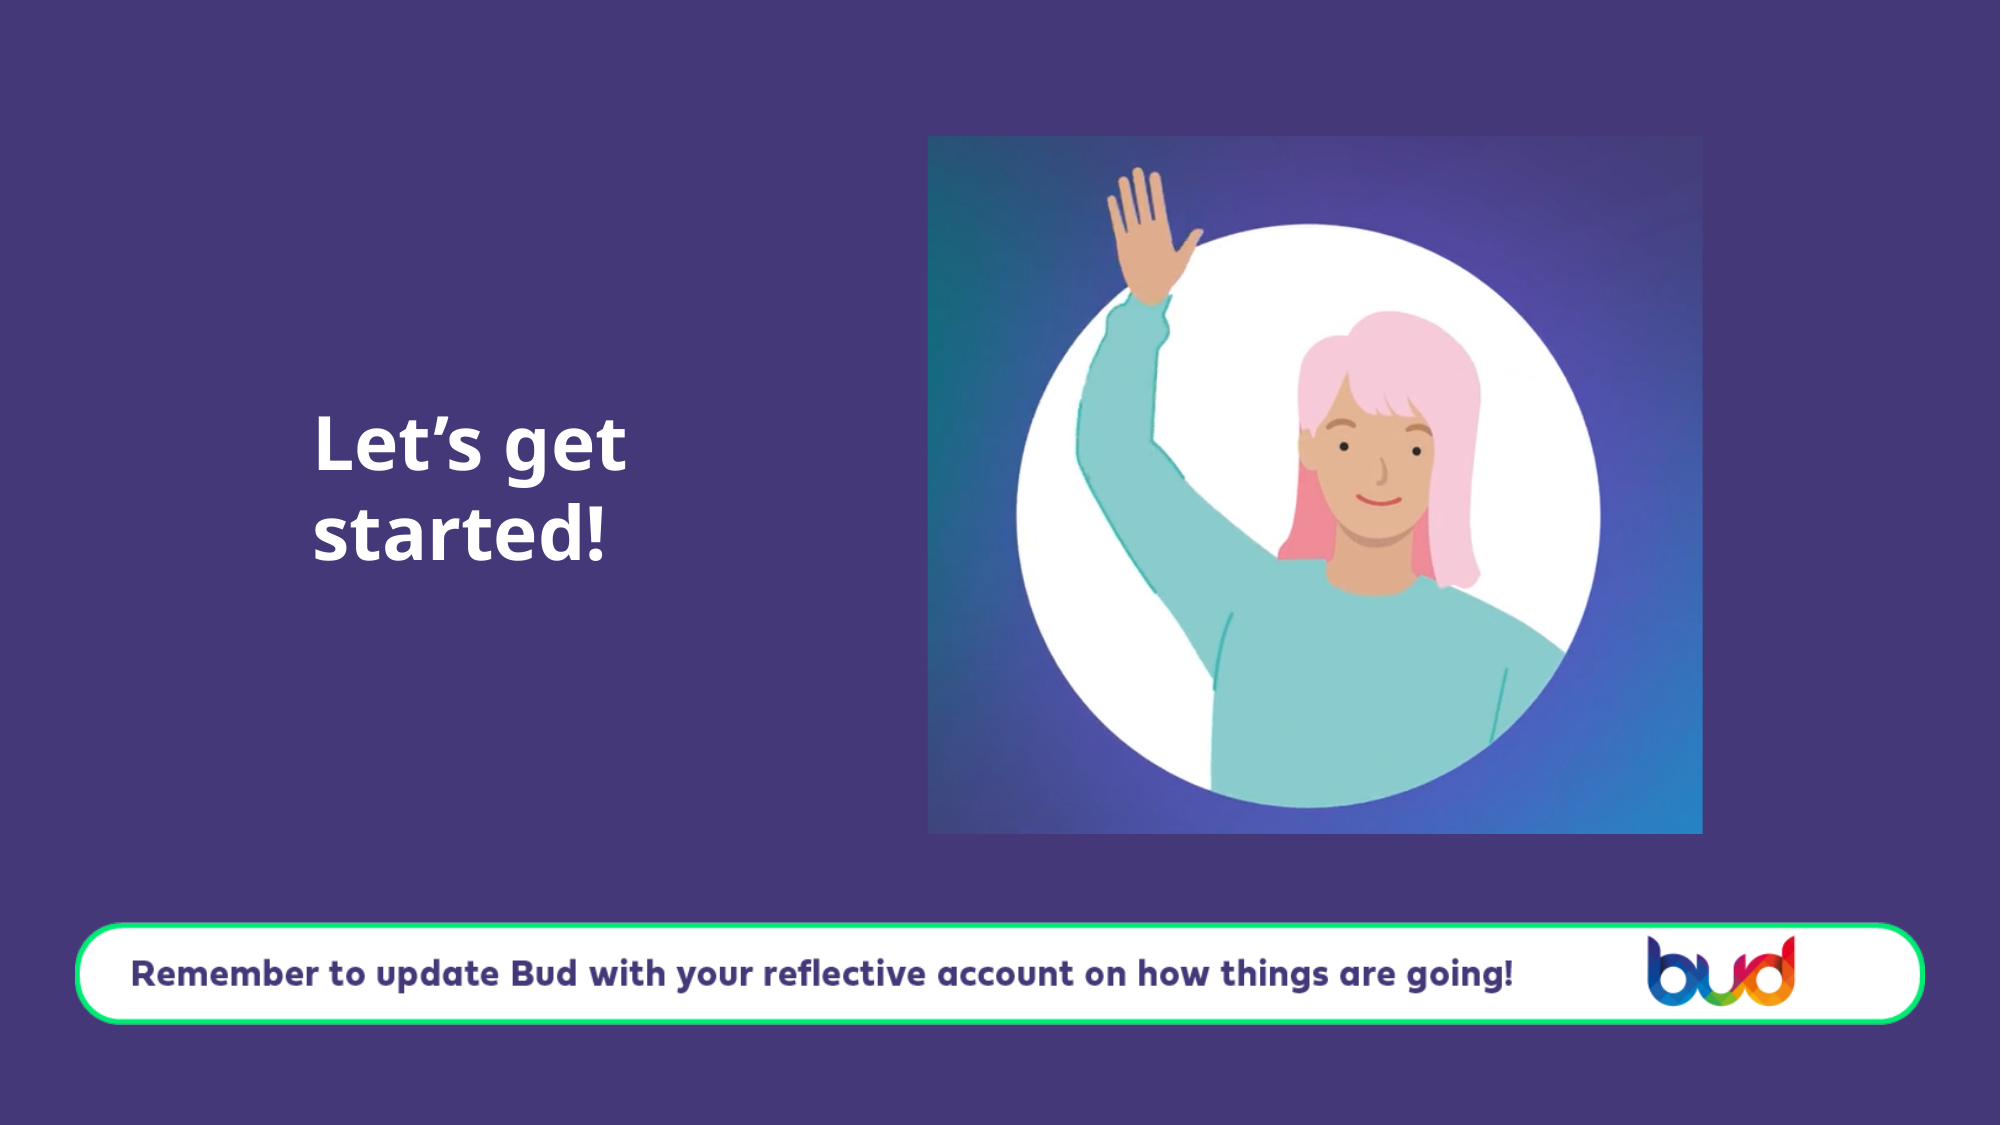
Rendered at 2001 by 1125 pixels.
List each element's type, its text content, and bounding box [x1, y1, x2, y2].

picture [927, 136, 1703, 834]
text_box Let’s get started! [297, 136, 743, 834]
picture [75, 861, 1925, 1083]
